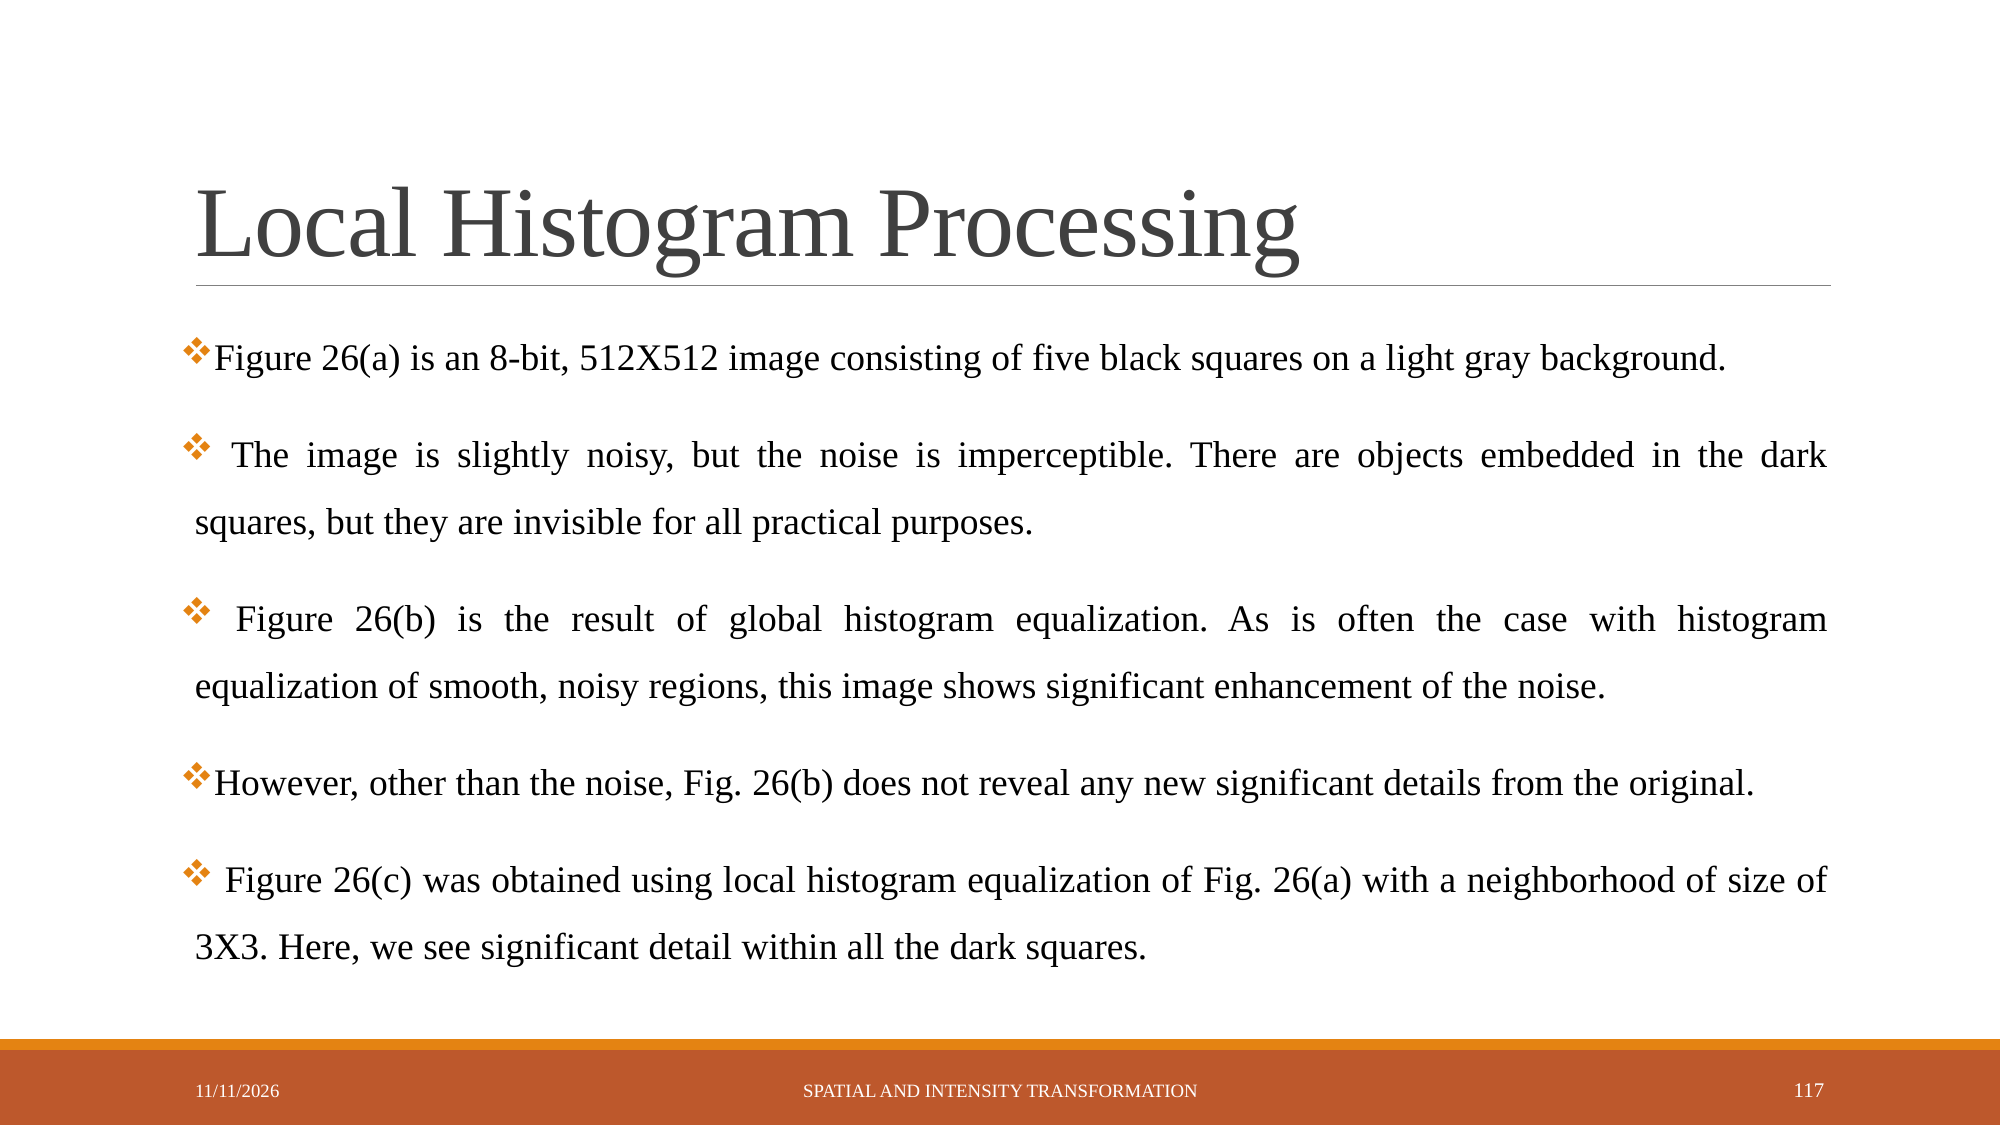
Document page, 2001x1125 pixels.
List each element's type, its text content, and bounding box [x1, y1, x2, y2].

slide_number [179, 1059, 586, 1120]
footer Spatial and Intensity Transformation [604, 1059, 1396, 1120]
title Local Histogram Processing [179, 47, 1830, 285]
slide_number 117 [1624, 1059, 1840, 1120]
list Figure 26(a) is an 8-bit, 512X512 image consisting of five black squares on a light gray background. The image is slightly noisy, but the noise is imperceptible. There are objects embedded in the dark squares, but they are invisible for all practical purposes. Figure 26(b) is the result of global histogram equalization. As is often the case with histogram equalization of smooth, noisy regions, this image shows significant enhancement of the noise. However, other than the noise, Fig. 26(b) does not reveal any new significant details from the original. Figure 26(c) was obtained using local histogram equalization of Fig. 26(a) with a neighborhood of size of 3X3. Here, we see significant detail within all the dark squares. [179, 302, 1830, 963]
